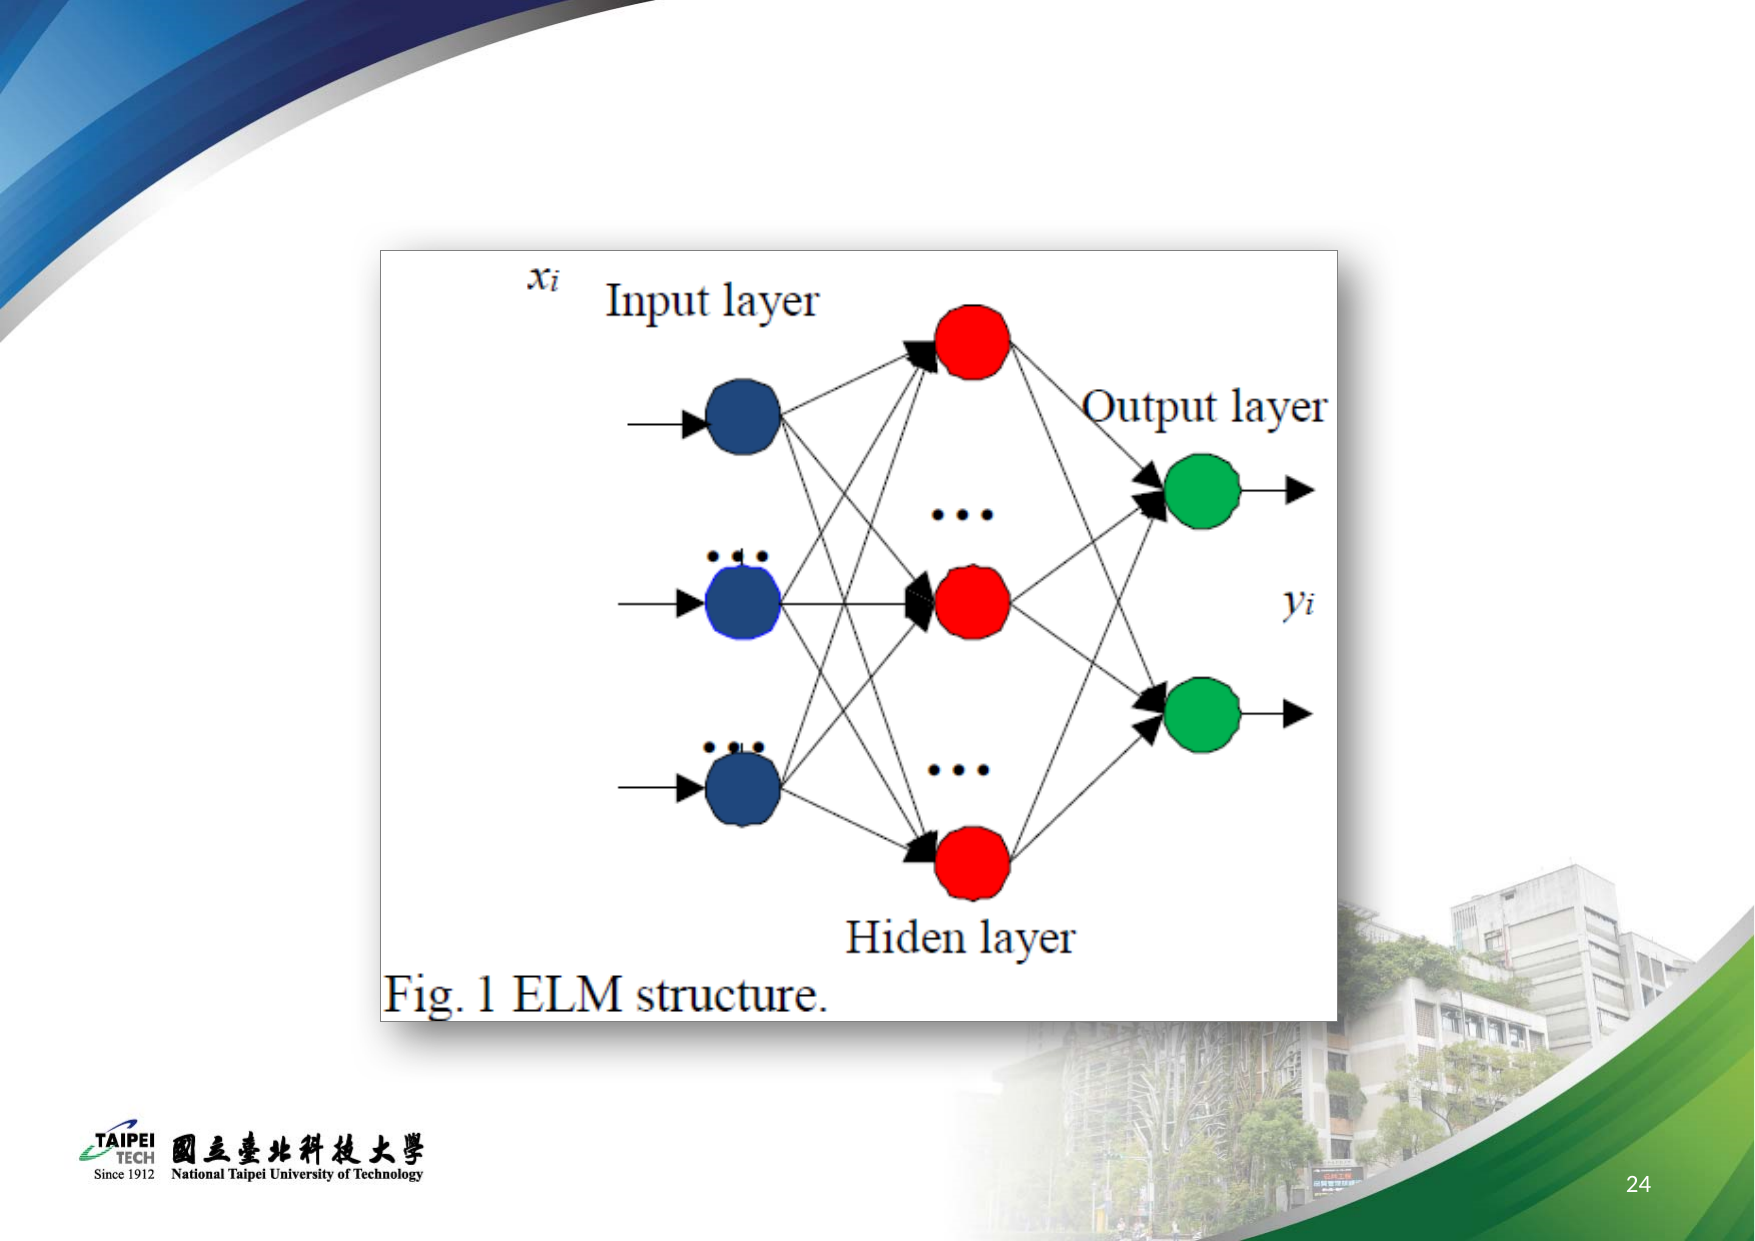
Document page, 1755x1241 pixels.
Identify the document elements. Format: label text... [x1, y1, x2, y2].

slide_number 24 [1257, 1149, 1667, 1216]
picture [0, 0, 1755, 1241]
